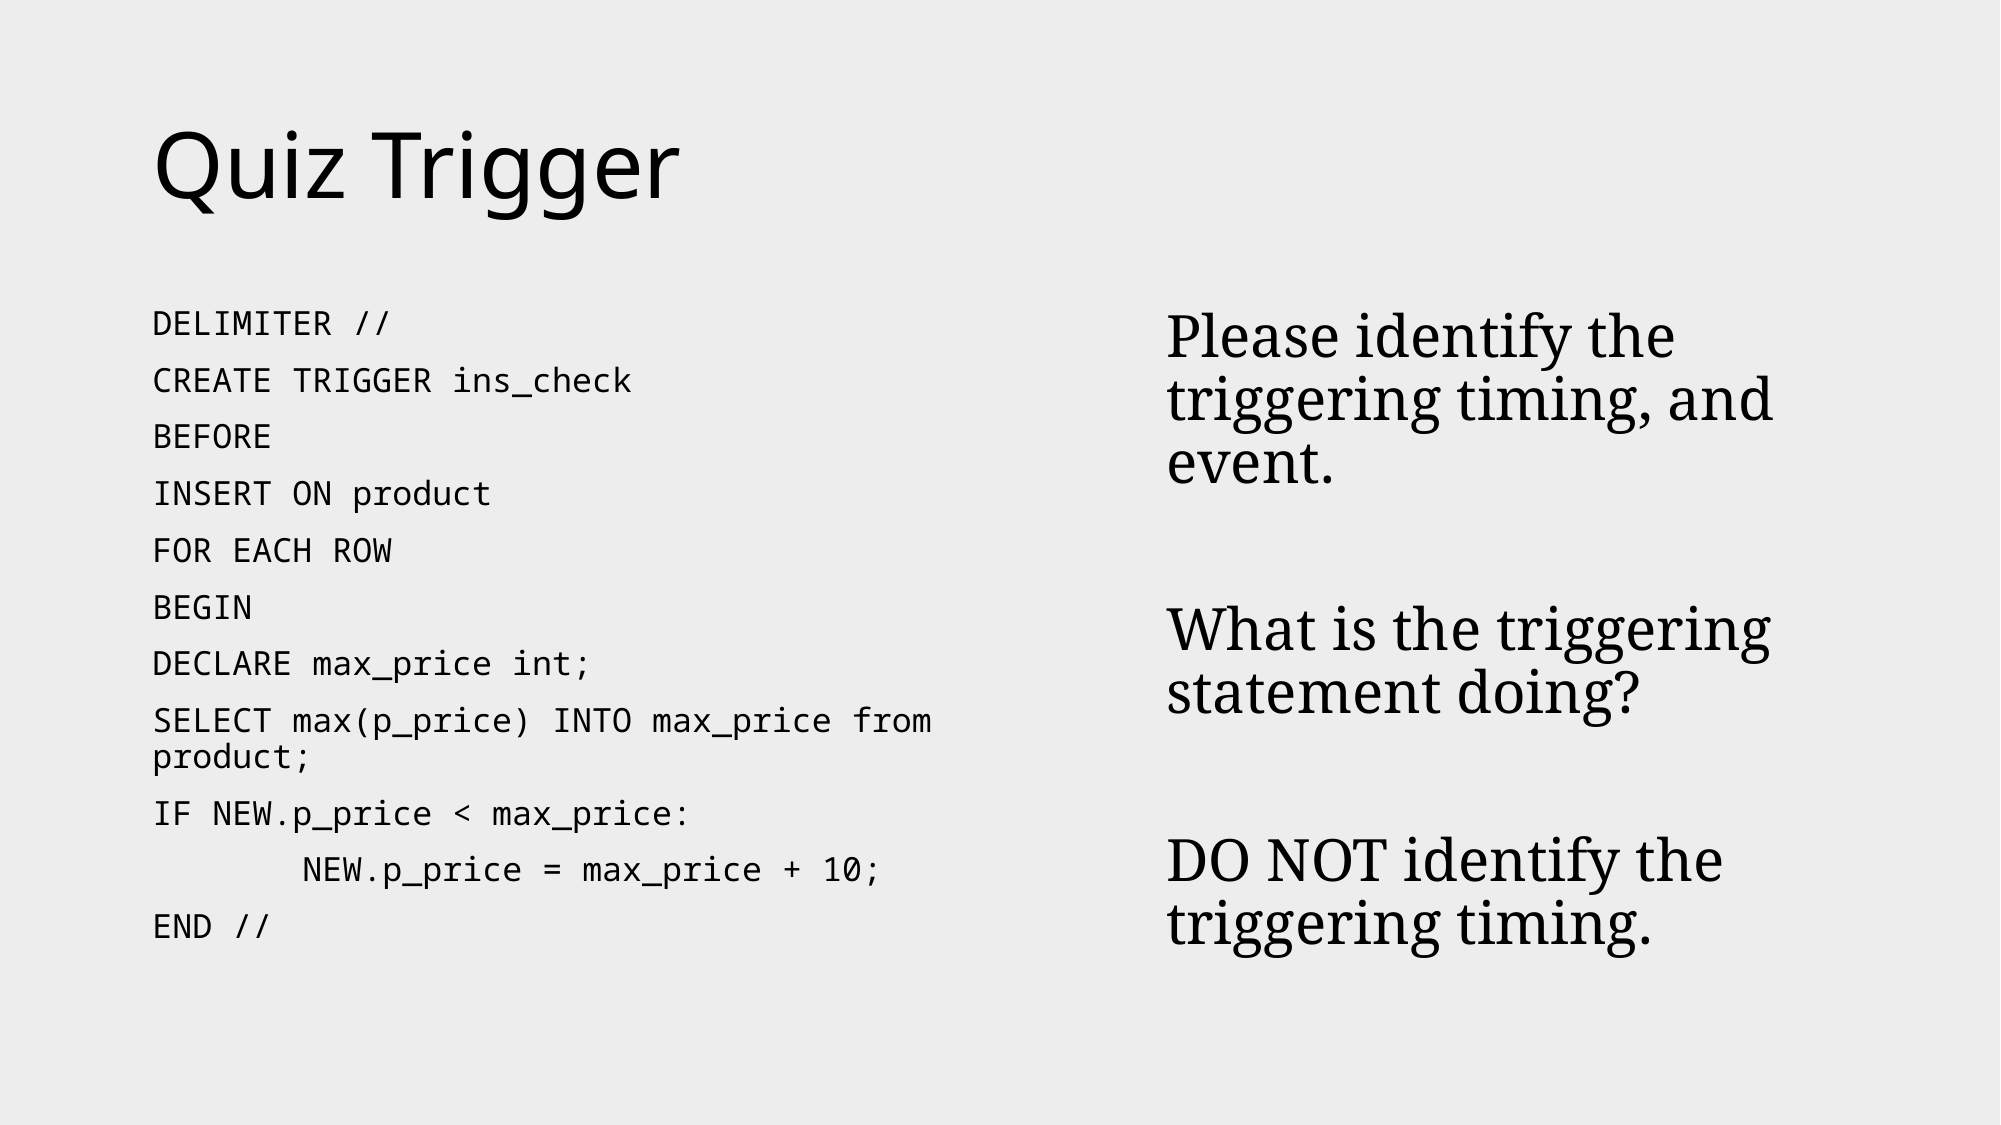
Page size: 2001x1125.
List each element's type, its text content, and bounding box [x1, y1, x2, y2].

list Please identify the triggering timing, and event. What is the triggering statement doing? DO NOT identify the triggering timing. [1151, 299, 1863, 1014]
title Quiz Trigger [137, 59, 1863, 278]
list DELIMITER // CREATE TRIGGER ins_check BEFORE INSERT ON product FOR EACH ROW BEGIN DECLARE max_price int; SELECT max(p_price) INTO max_price from product; IF NEW.p_price < max_price: NEW.p_price = max_price + 10; END // [137, 299, 1084, 1014]
